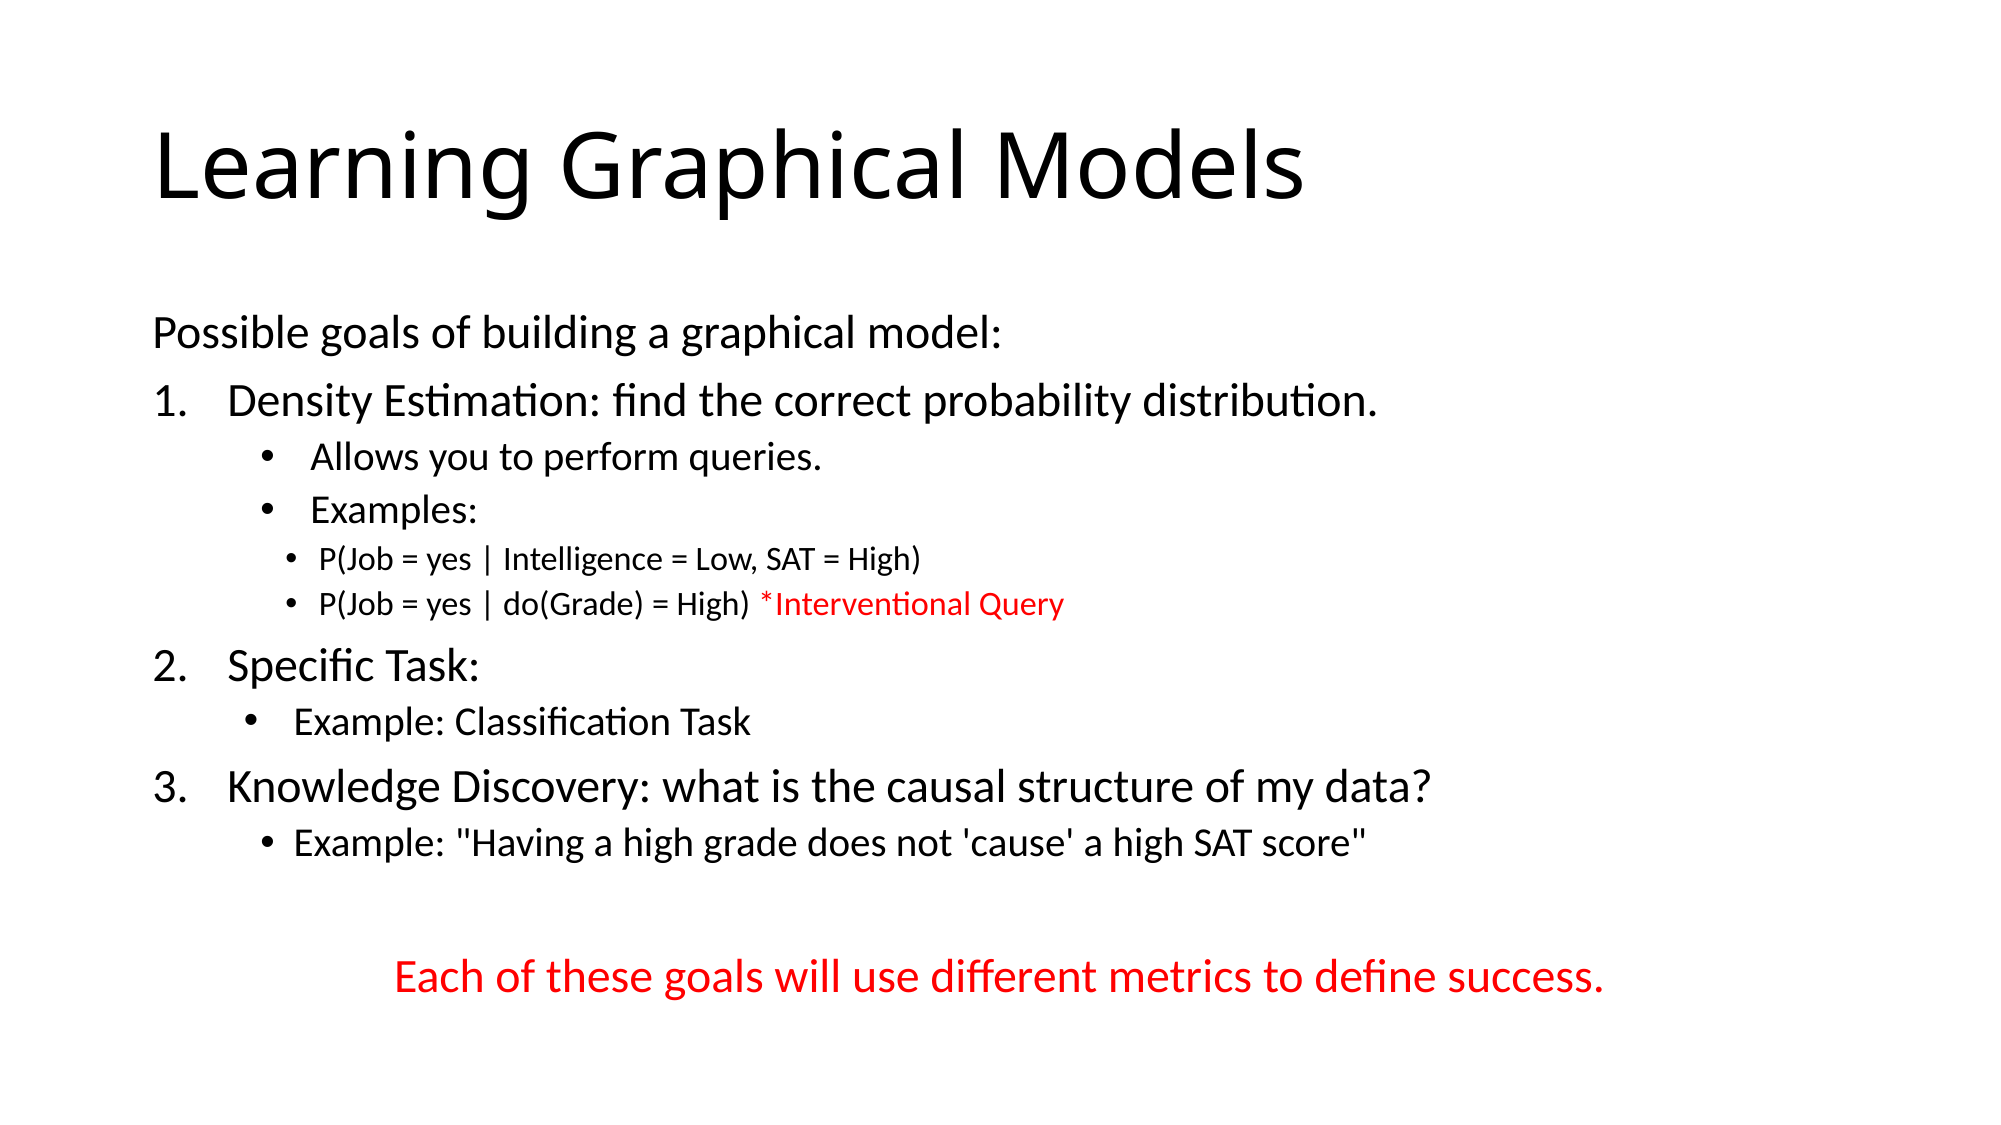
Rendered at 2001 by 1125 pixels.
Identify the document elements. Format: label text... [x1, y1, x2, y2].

list Possible goals of building a graphical model: Density Estimation: find the correct probability distribution. Allows you to perform queries. Examples: P(Job = yes | Intelligence = Low, SAT = High) P(Job = yes | do(Grade) = High) *Interventional Query Specific Task: Example: Classification Task Knowledge Discovery: what is the causal structure of my data? Example: "Having a high grade does not 'cause' a high SAT score" Each of these goals will use different metrics to define success. [137, 299, 1863, 1014]
title Learning Graphical Models [137, 59, 1863, 278]
